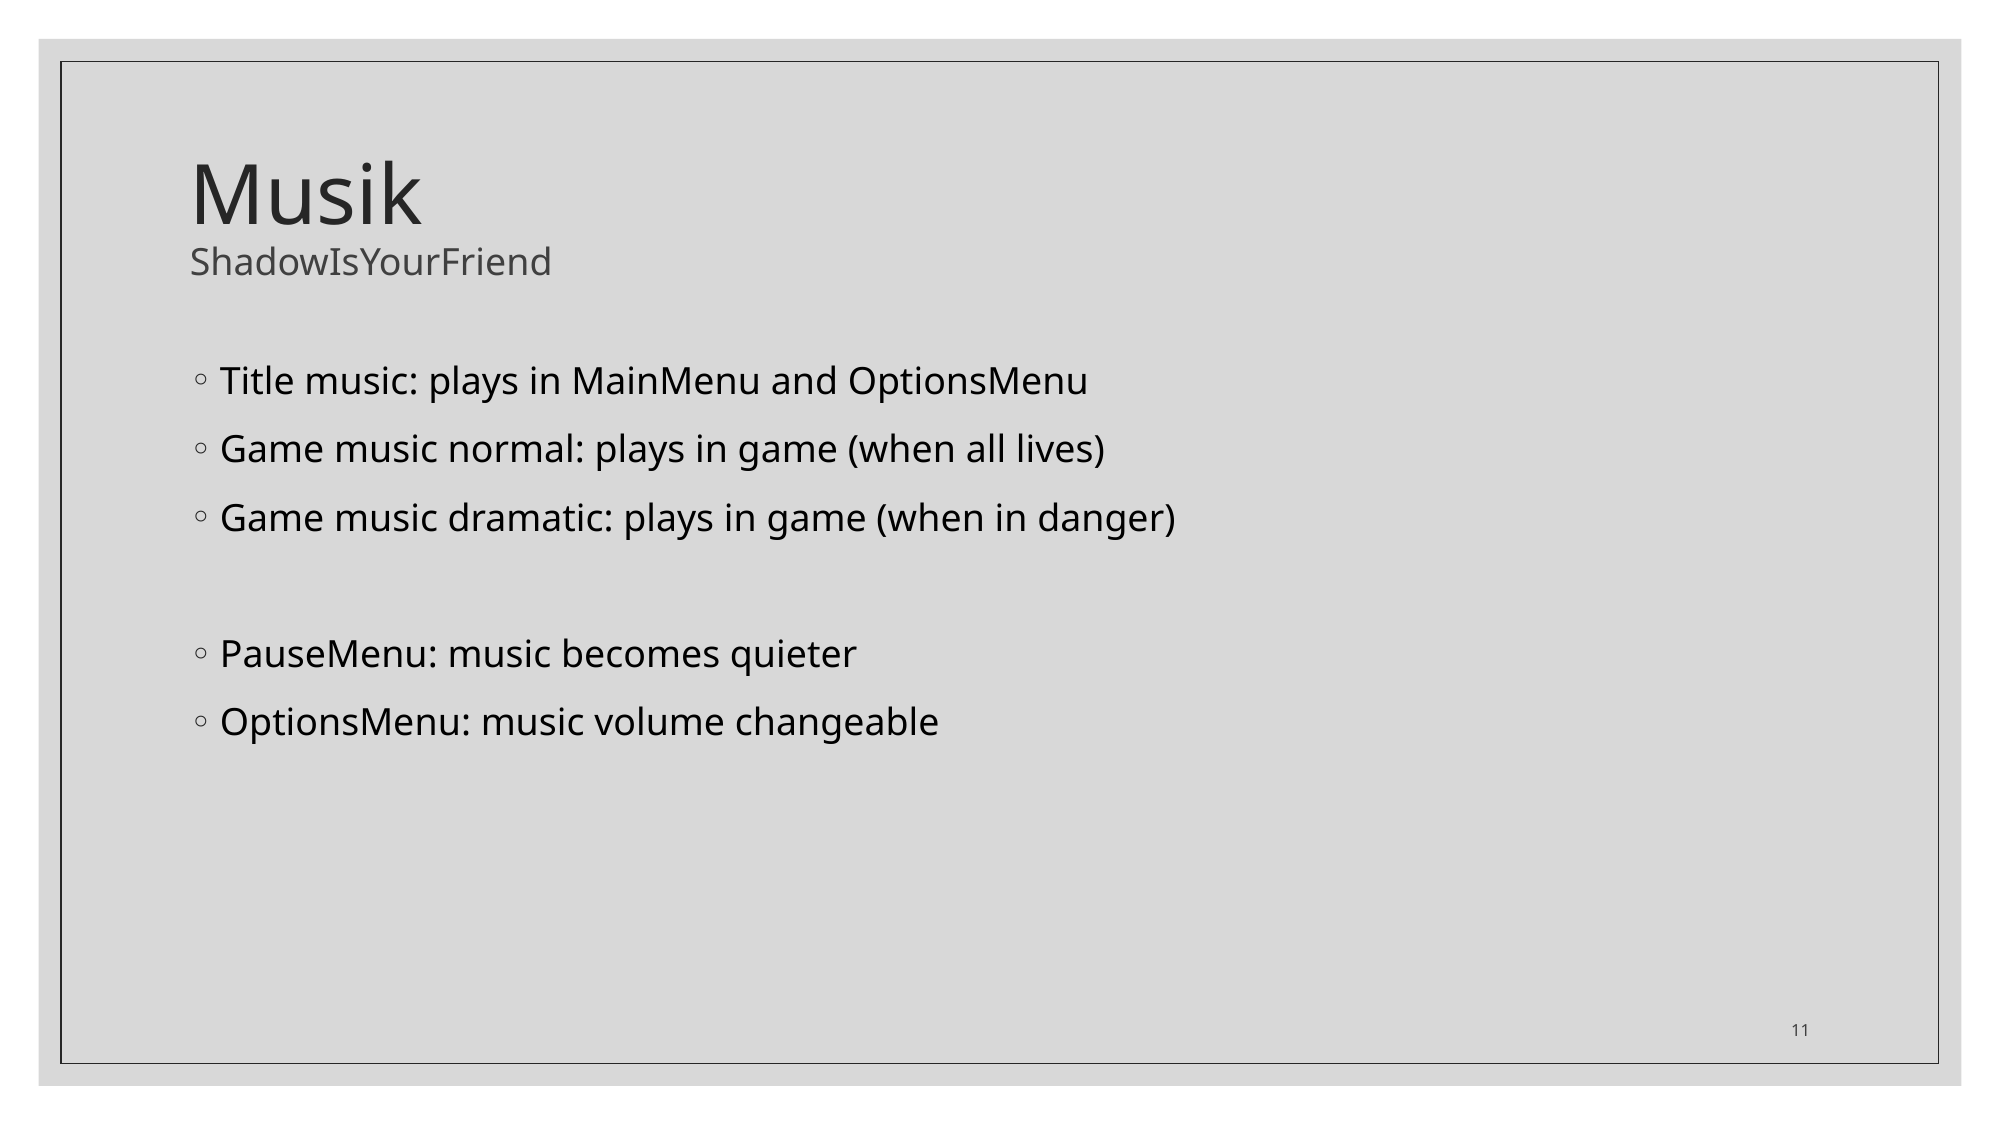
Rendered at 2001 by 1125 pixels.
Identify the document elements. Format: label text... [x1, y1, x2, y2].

title Musik ShadowIsYourFriend [174, 105, 1825, 331]
slide_number 11 [1687, 990, 1825, 1050]
list Title music: plays in MainMenu and OptionsMenu Game music normal: plays in game (when all lives) Game music dramatic: plays in game (when in danger) PauseMenu: music becomes quieter OptionsMenu: music volume changeable [174, 345, 1825, 977]
